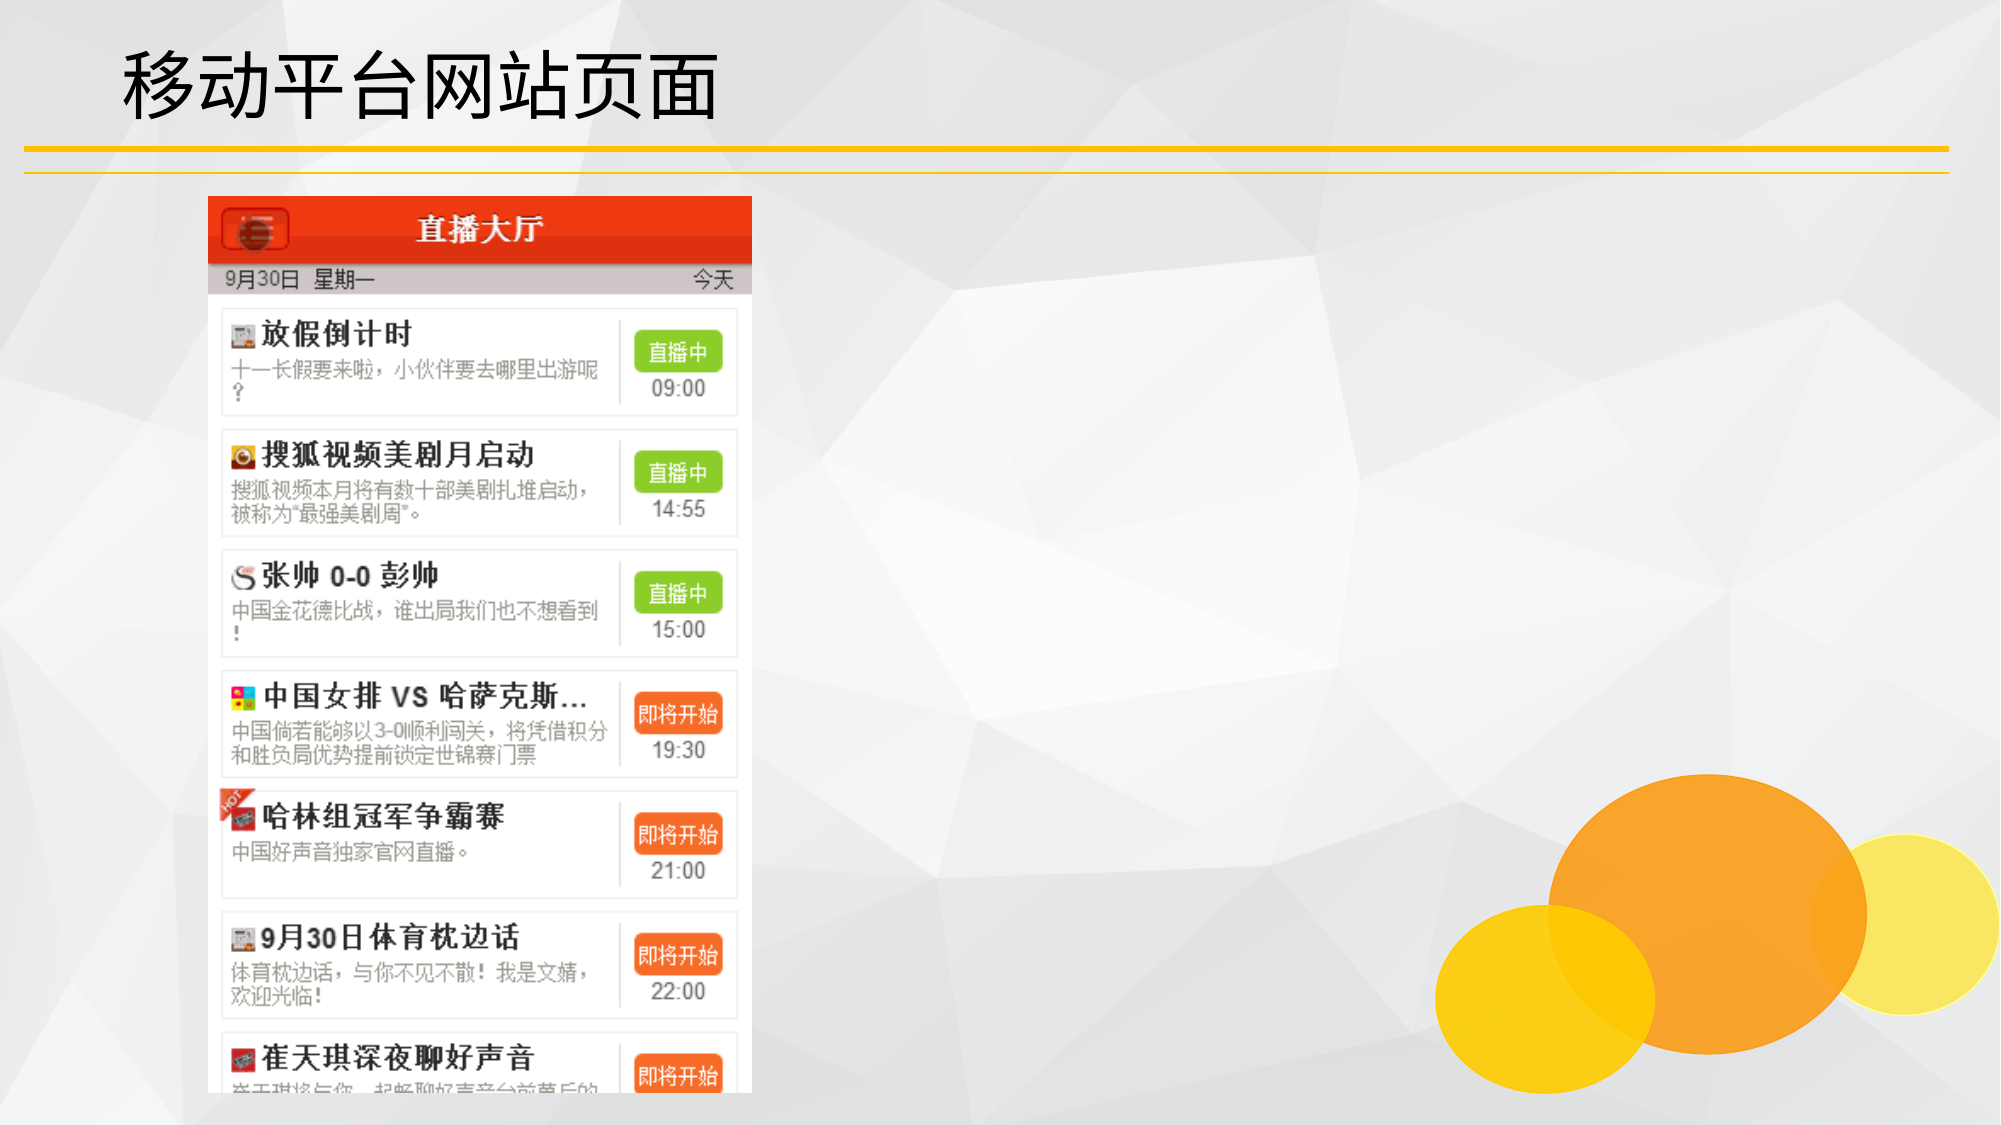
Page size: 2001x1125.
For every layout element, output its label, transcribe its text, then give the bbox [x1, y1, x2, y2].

title 移动平台网站页面 [106, 30, 1780, 135]
picture [0, 0, 2001, 1125]
